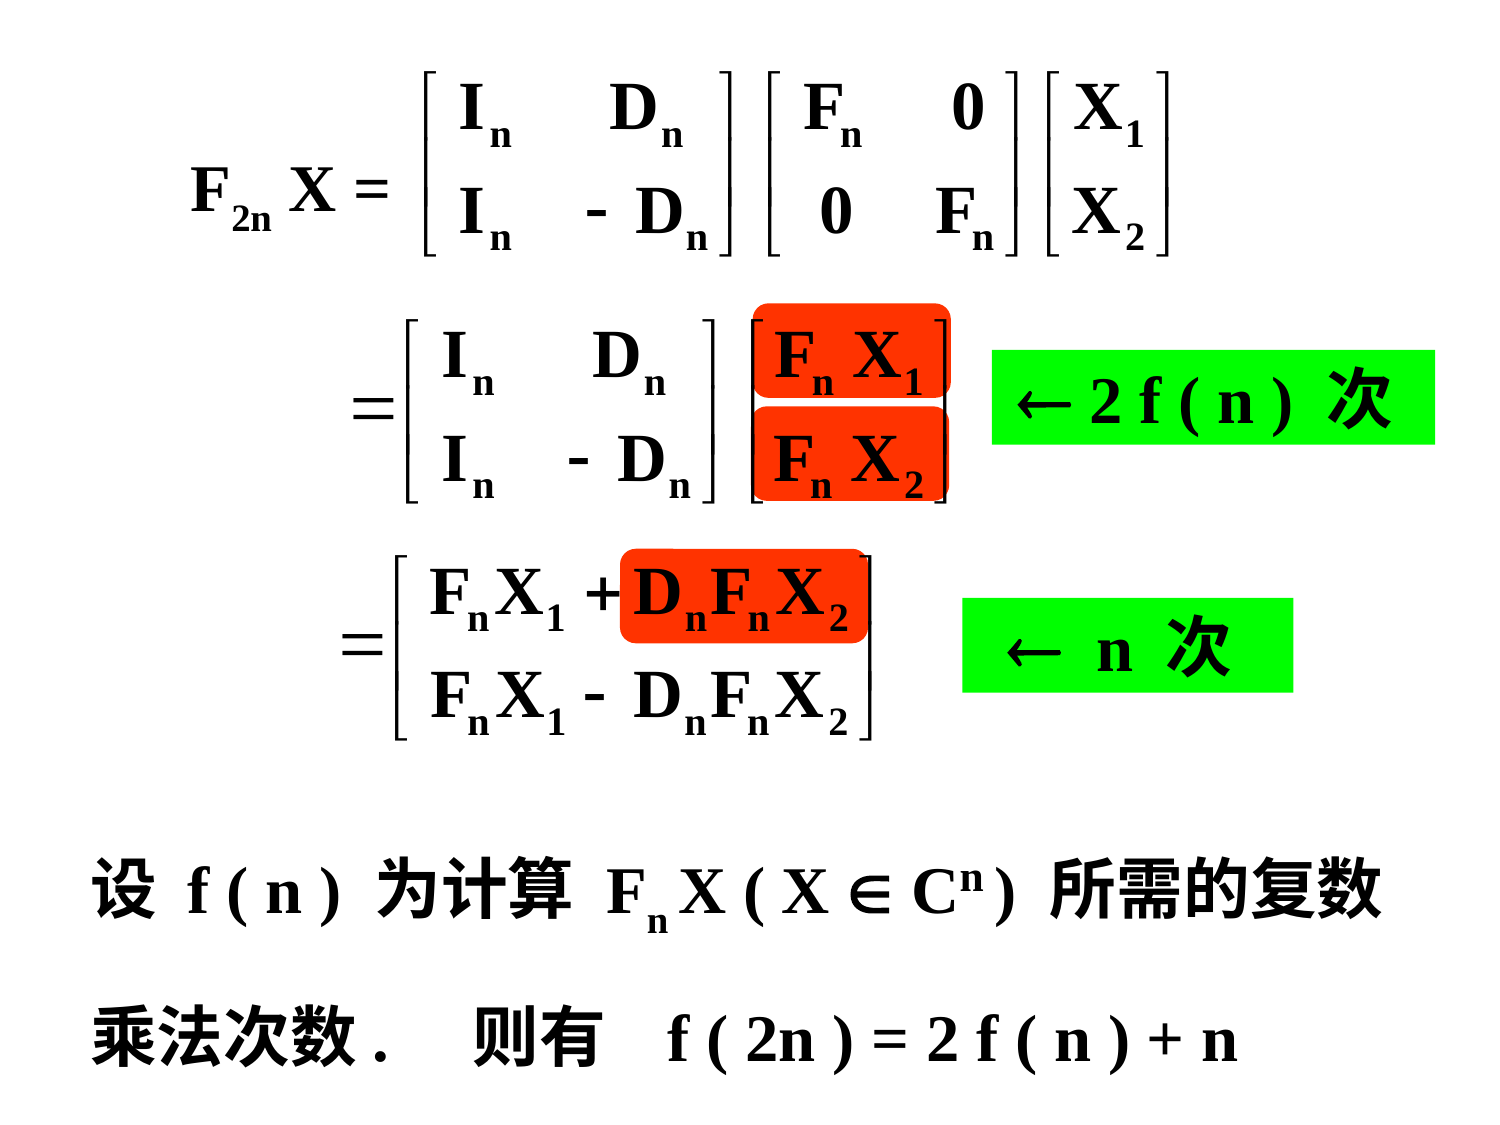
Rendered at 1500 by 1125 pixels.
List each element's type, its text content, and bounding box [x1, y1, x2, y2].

list F2n X = 设 f ( n ) 为计算 Fn X ( X  Cn ) 所需的复数 乘法次数. 则有 f ( 2n ) = 2 f ( n ) + n [75, 90, 1425, 1059]
text_box  n 次 [962, 597, 1294, 693]
text_box  2 f ( n ) 次 [991, 349, 1436, 445]
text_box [324, 538, 900, 758]
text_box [336, 302, 975, 522]
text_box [407, 54, 1196, 274]
